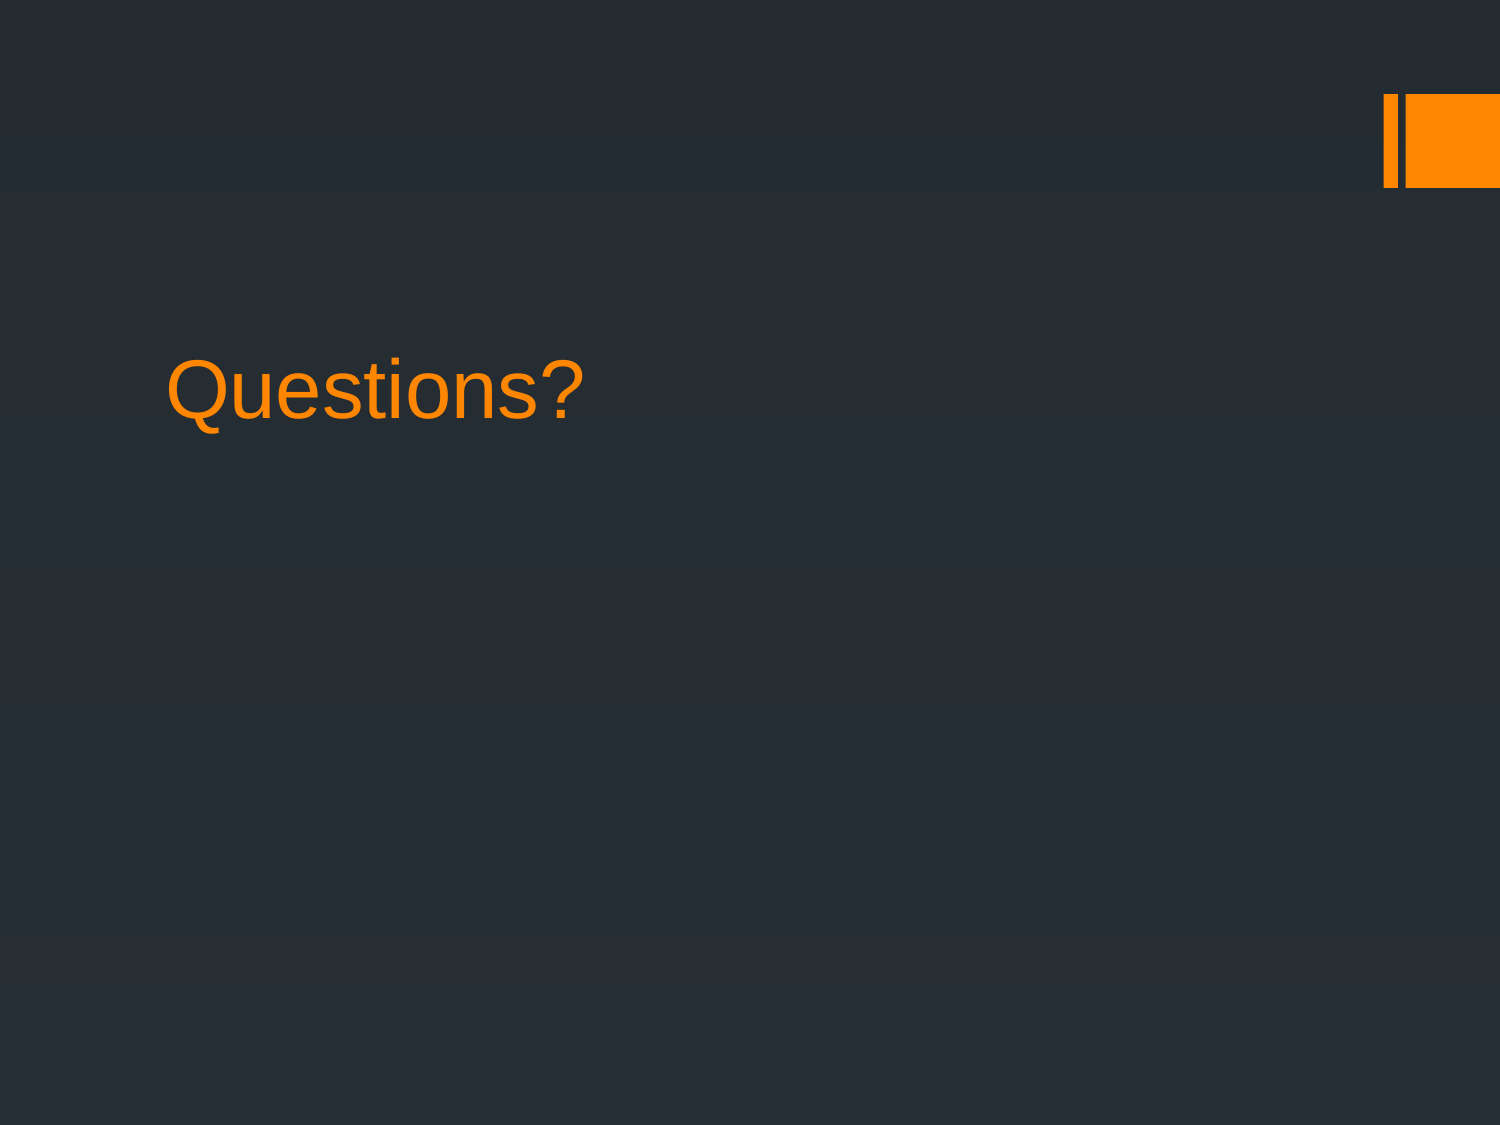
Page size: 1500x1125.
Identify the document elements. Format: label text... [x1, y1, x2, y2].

title Questions? [150, 253, 1350, 443]
